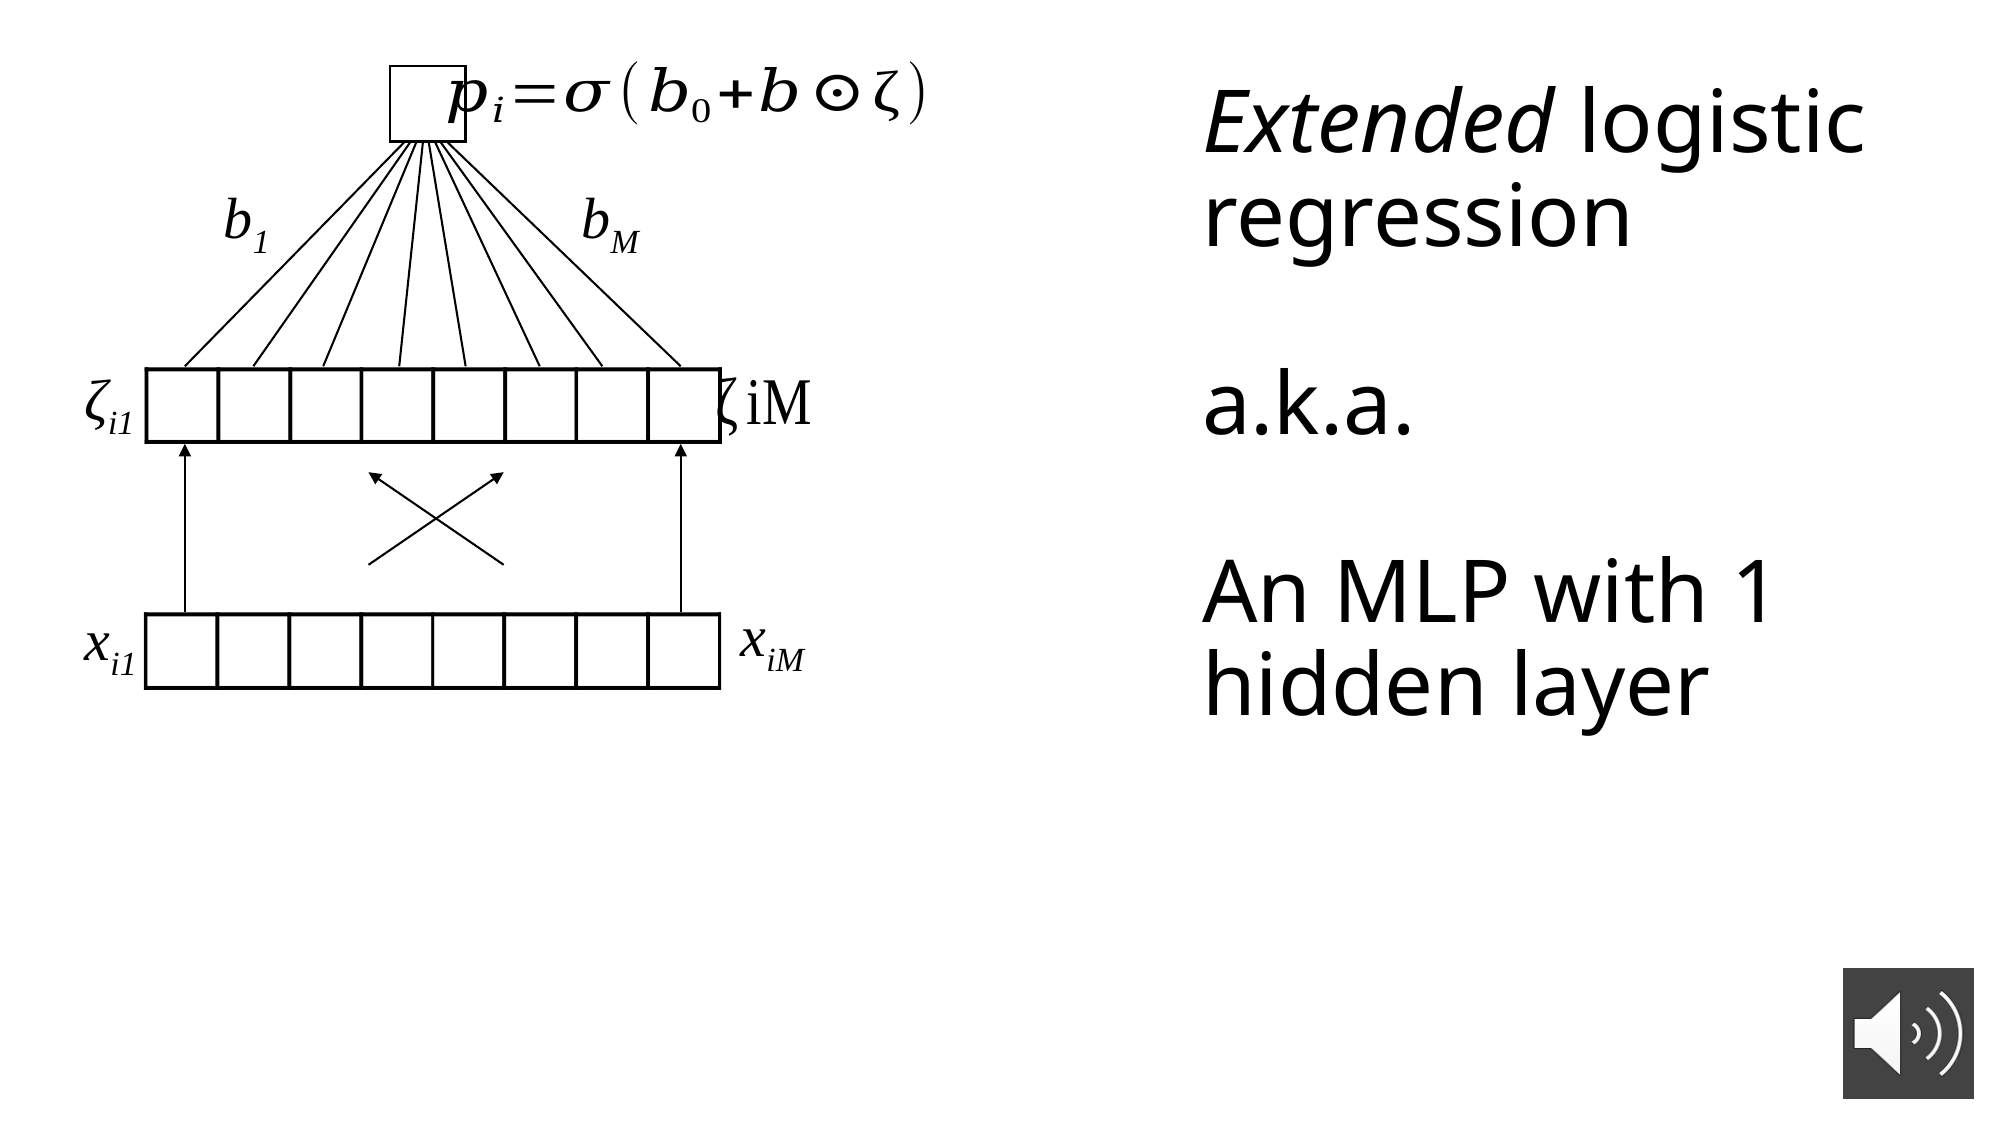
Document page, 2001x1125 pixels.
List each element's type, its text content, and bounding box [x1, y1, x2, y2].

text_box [368, 472, 504, 565]
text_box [253, 120, 399, 366]
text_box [603, 120, 681, 366]
picture [144, 366, 722, 444]
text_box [399, 120, 425, 366]
text_box ζi1 [69, 354, 160, 449]
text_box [425, 120, 603, 367]
text_box xi1 [69, 594, 160, 689]
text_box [184, 120, 253, 366]
text_box xiM [725, 591, 835, 686]
table_header [391, 67, 464, 120]
picture [143, 611, 722, 690]
picture [1841, 966, 1975, 1100]
